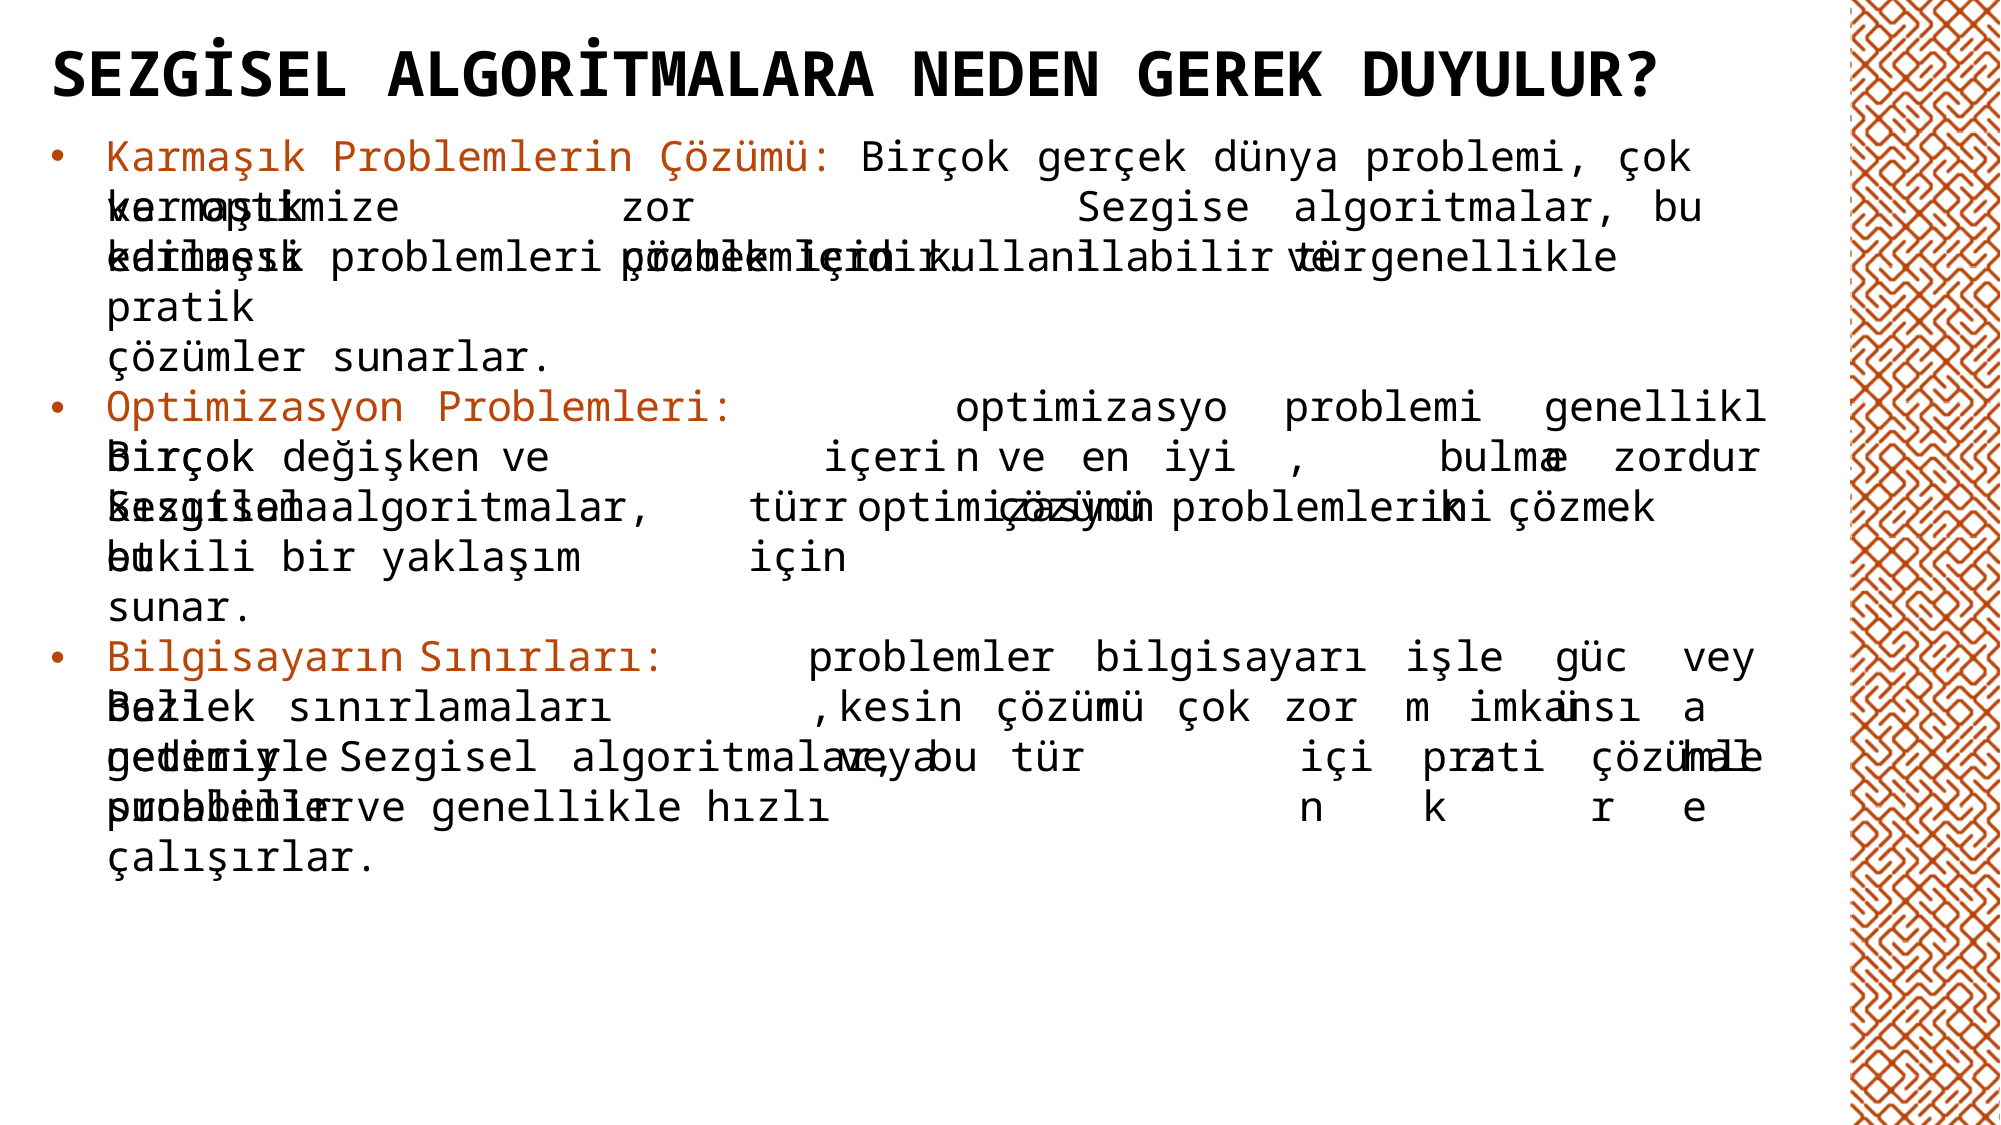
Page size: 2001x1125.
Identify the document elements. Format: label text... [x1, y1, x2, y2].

text_box Bilgisayarın Sınırları: Bazı [104, 627, 776, 677]
title SEZGİSEL ALGORİTMALARA NEDEN GEREK DUYULUR? [48, 32, 1845, 223]
text_box ve en iyi çözümü [995, 427, 1406, 477]
text_box getirir. Sezgisel algoritmalar, bu tür problemler [104, 727, 1272, 830]
text_box gücü [1553, 627, 1650, 677]
text_box Sezgisel algoritmalar, bu [104, 477, 713, 580]
text_box algoritmalar, bu tür [1291, 177, 1776, 227]
text_box • [48, 377, 68, 430]
text_box Sezgisel [1074, 177, 1263, 227]
text_box ve optimize edilmesi [104, 177, 589, 227]
text_box içerir [821, 427, 964, 477]
text_box imkansız [1466, 677, 1655, 780]
text_box işlem [1403, 627, 1523, 727]
text_box birçok değişken ve kısıtlama [104, 427, 790, 530]
text_box karmaşık problemleri çözmek için kullanılabilir ve genellikle pratik çözümler sunarlar. [104, 227, 1776, 380]
text_box Optimizasyon Problemleri: Birçok [104, 377, 905, 477]
text_box etkili bir yaklaşım sunar. [104, 527, 705, 627]
text_box optimizasyon [953, 377, 1234, 477]
text_box genellikle [1542, 377, 1776, 477]
text_box zor problemlerdir. [618, 177, 1046, 227]
text_box kesin çözümü çok zor veya [836, 677, 1442, 780]
text_box için [1297, 727, 1394, 830]
text_box sunabilir ve genellikle hızlı çalışırlar. [104, 777, 1049, 880]
text_box çözümler [1588, 727, 1776, 830]
text_box bulmak [1437, 427, 1580, 477]
text_box problemi, [1282, 377, 1494, 477]
picture [1850, 0, 2000, 1125]
text_box bellek sınırlamaları nedeniyle [104, 677, 811, 727]
text_box • [48, 627, 68, 680]
text_box bilgisayarın [1093, 627, 1373, 677]
text_box tür optimizasyon problemlerini çözmek için [746, 477, 1776, 580]
text_box Karmaşık Problemlerin Çözümü: Birçok gerçek dünya problemi, çok karmaşık [48, 127, 1776, 230]
text_box veya hale [1680, 627, 1777, 830]
text_box pratik [1420, 727, 1563, 830]
text_box zordur. [1610, 427, 1776, 477]
text_box problemler, [806, 627, 1063, 727]
